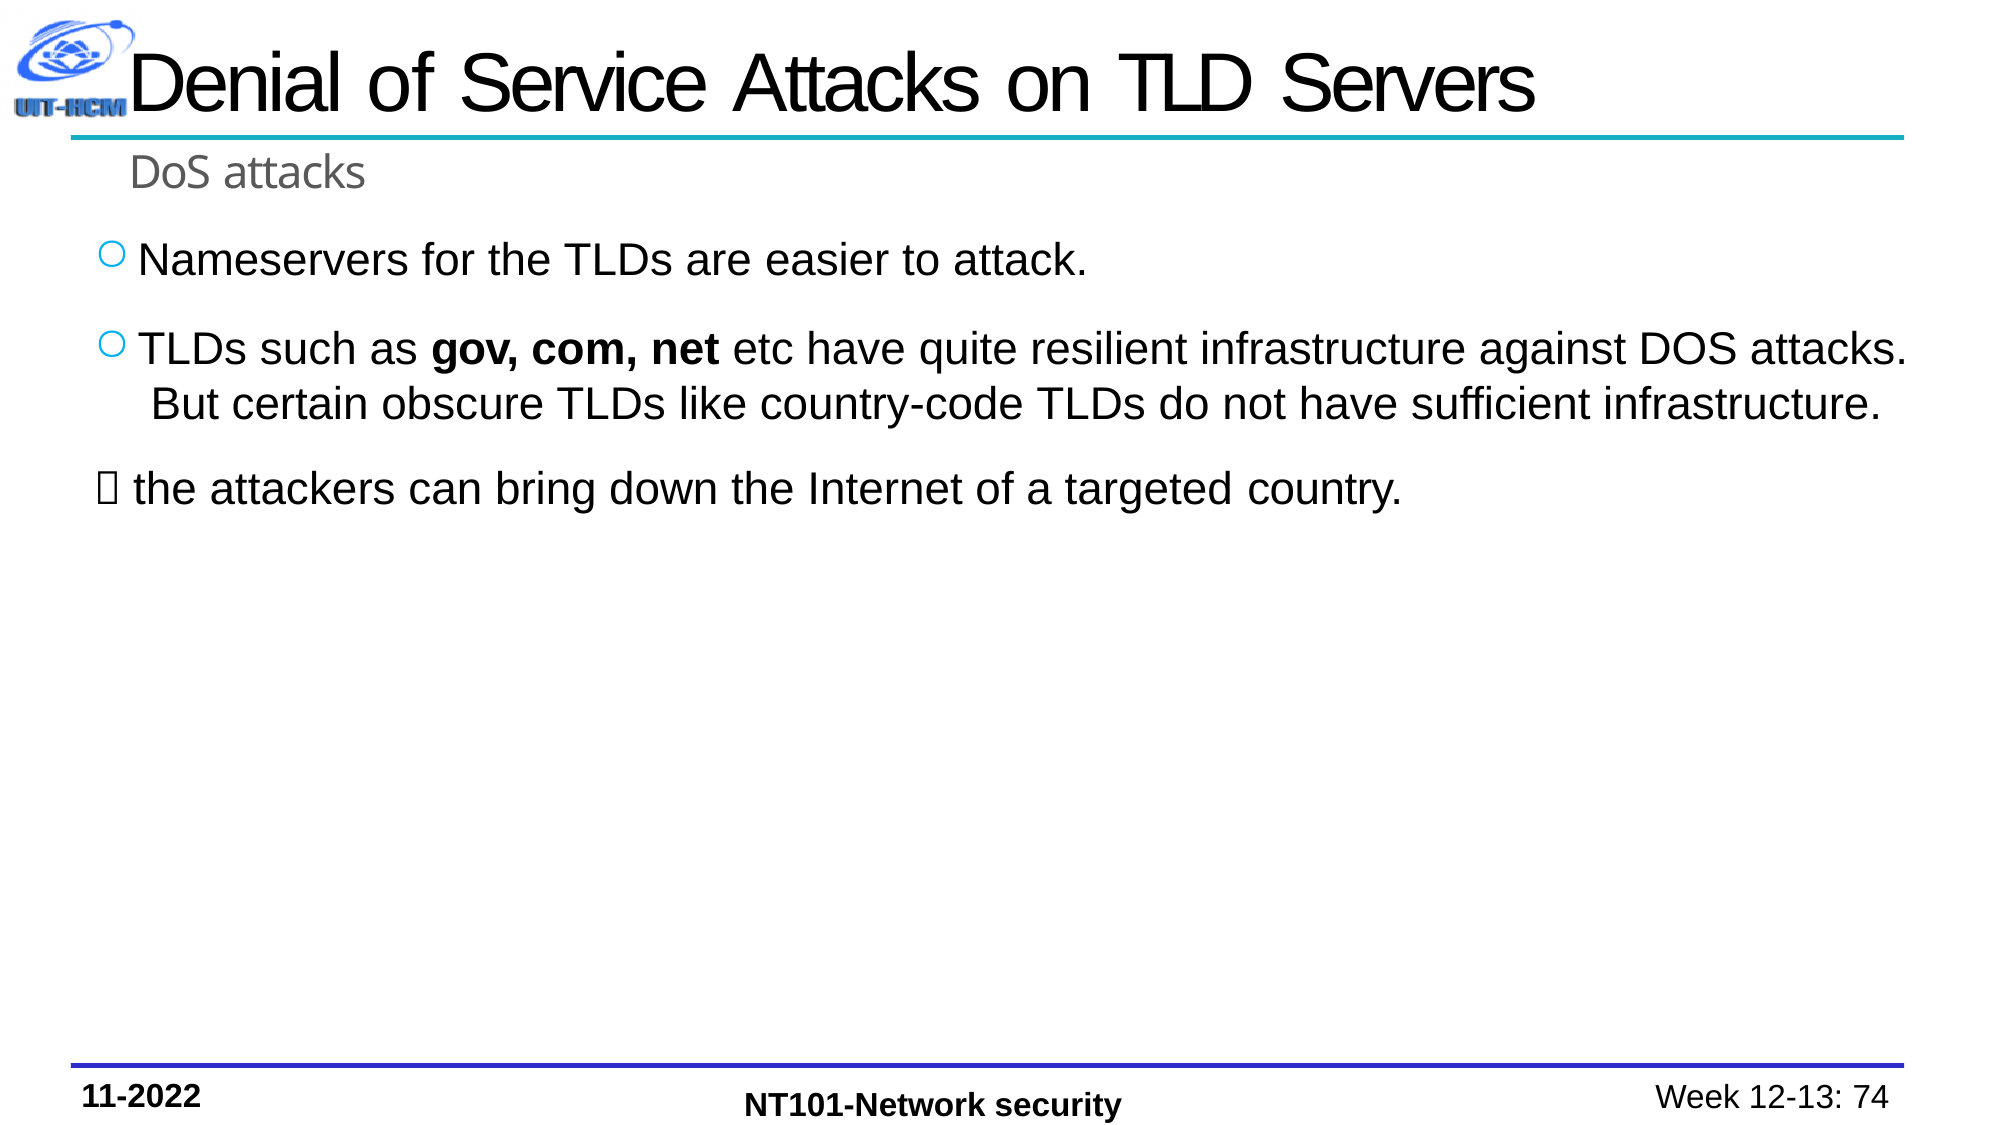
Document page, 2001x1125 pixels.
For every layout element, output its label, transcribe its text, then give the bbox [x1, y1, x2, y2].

text_box DoS attacks Nameservers for the TLDs are easier to attack. TLDs such as gov, com, net etc have quite resilient infrastructure against DOS attacks. But certain obscure TLDs like country-code TLDs do not have sufficient infrastructure.  the attackers can bring down the Internet of a targeted country. [91, 109, 1920, 515]
picture [0, 8, 125, 127]
title Denial of Service Attacks on TLD Servers [125, 0, 1574, 173]
